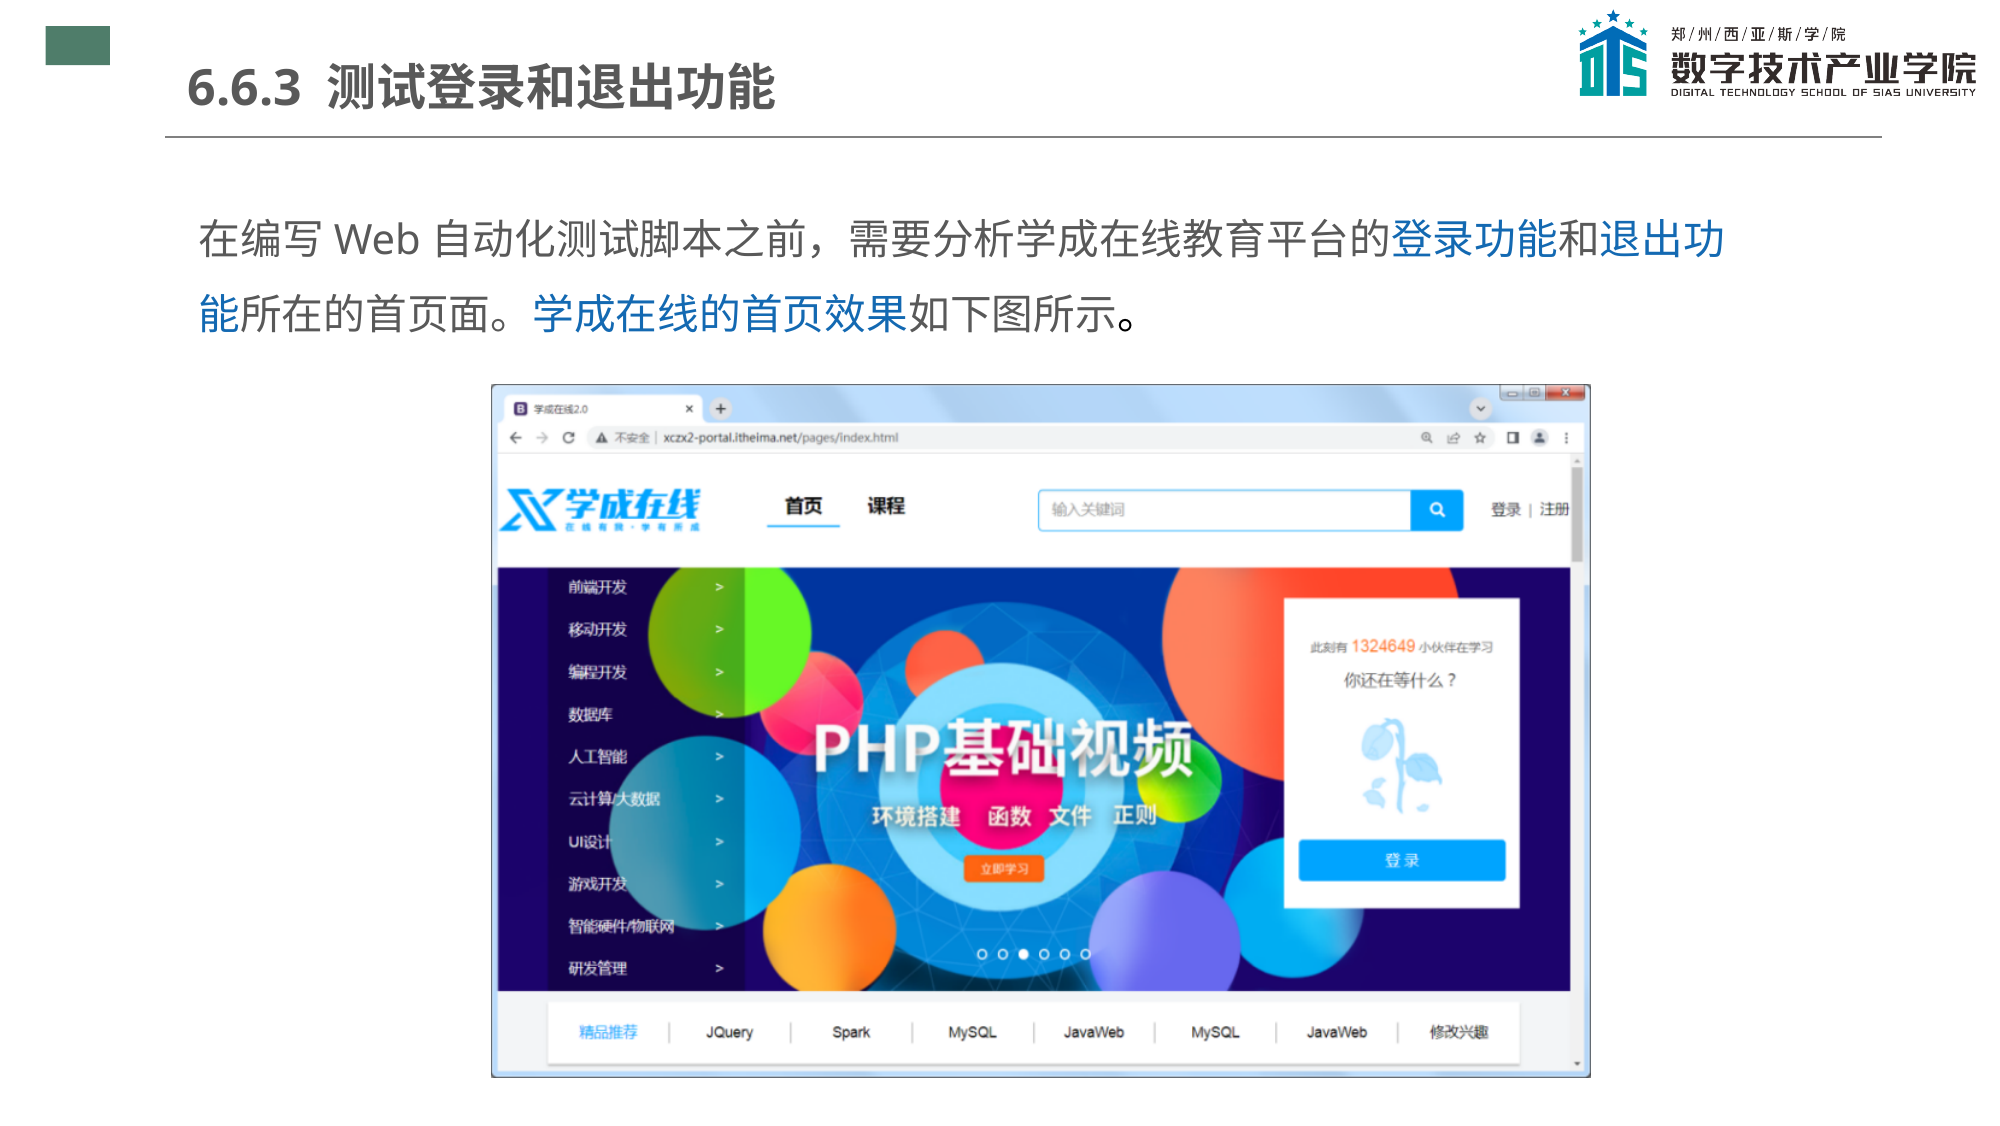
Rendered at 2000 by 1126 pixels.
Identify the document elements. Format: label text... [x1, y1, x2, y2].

text_box 在编写Web自动化测试脚本之前，需要分析学成在线教育平台的登录功能和退出功能所在的首页面。学成在线的首页效果如下图所示。 [183, 180, 1780, 345]
text_box 6.6.3 测试登录和退出功能 [187, 43, 827, 127]
picture [1578, 9, 1976, 96]
picture [491, 384, 1591, 1078]
